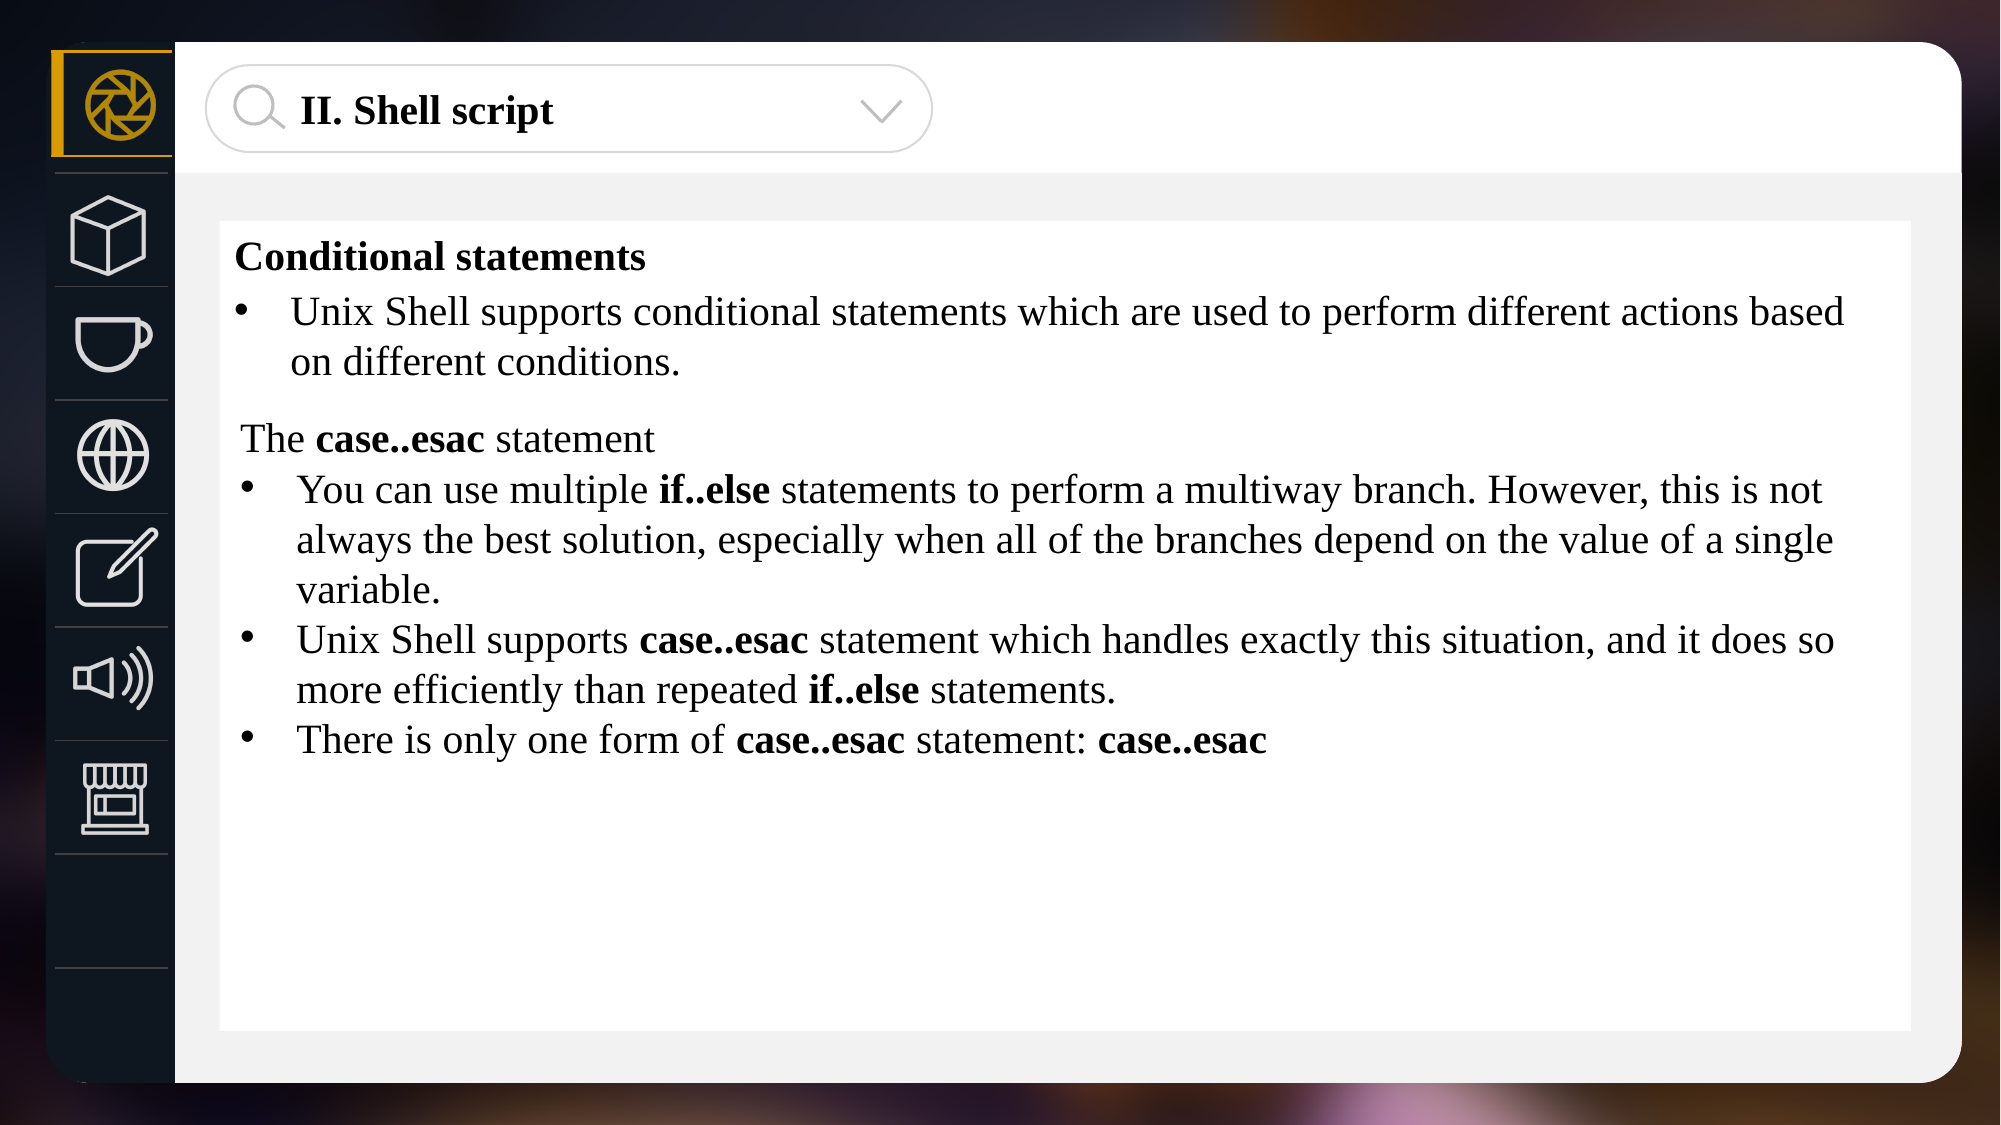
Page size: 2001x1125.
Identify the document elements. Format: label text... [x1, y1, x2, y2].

text_box Unix Shell supports conditional statements which are used to perform different actions based on different conditions. [219, 286, 1911, 392]
picture [0, 0, 2001, 1125]
text_box II. Shell script [285, 75, 888, 141]
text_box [51, 40, 185, 170]
text_box [219, 220, 1912, 1032]
text_box Conditional statements [219, 220, 1911, 286]
text_box The case..esac statement You can use multiple if..else statements to perform a multiway branch. However, this is not always the best solution, especially when all of the branches depend on the value of a single variable. Unix Shell supports case..esac statement which handles exactly this situation, and it does so more efficiently than repeated if..else statements. There is only one form of case..esac statement: case..esac [225, 403, 1911, 769]
